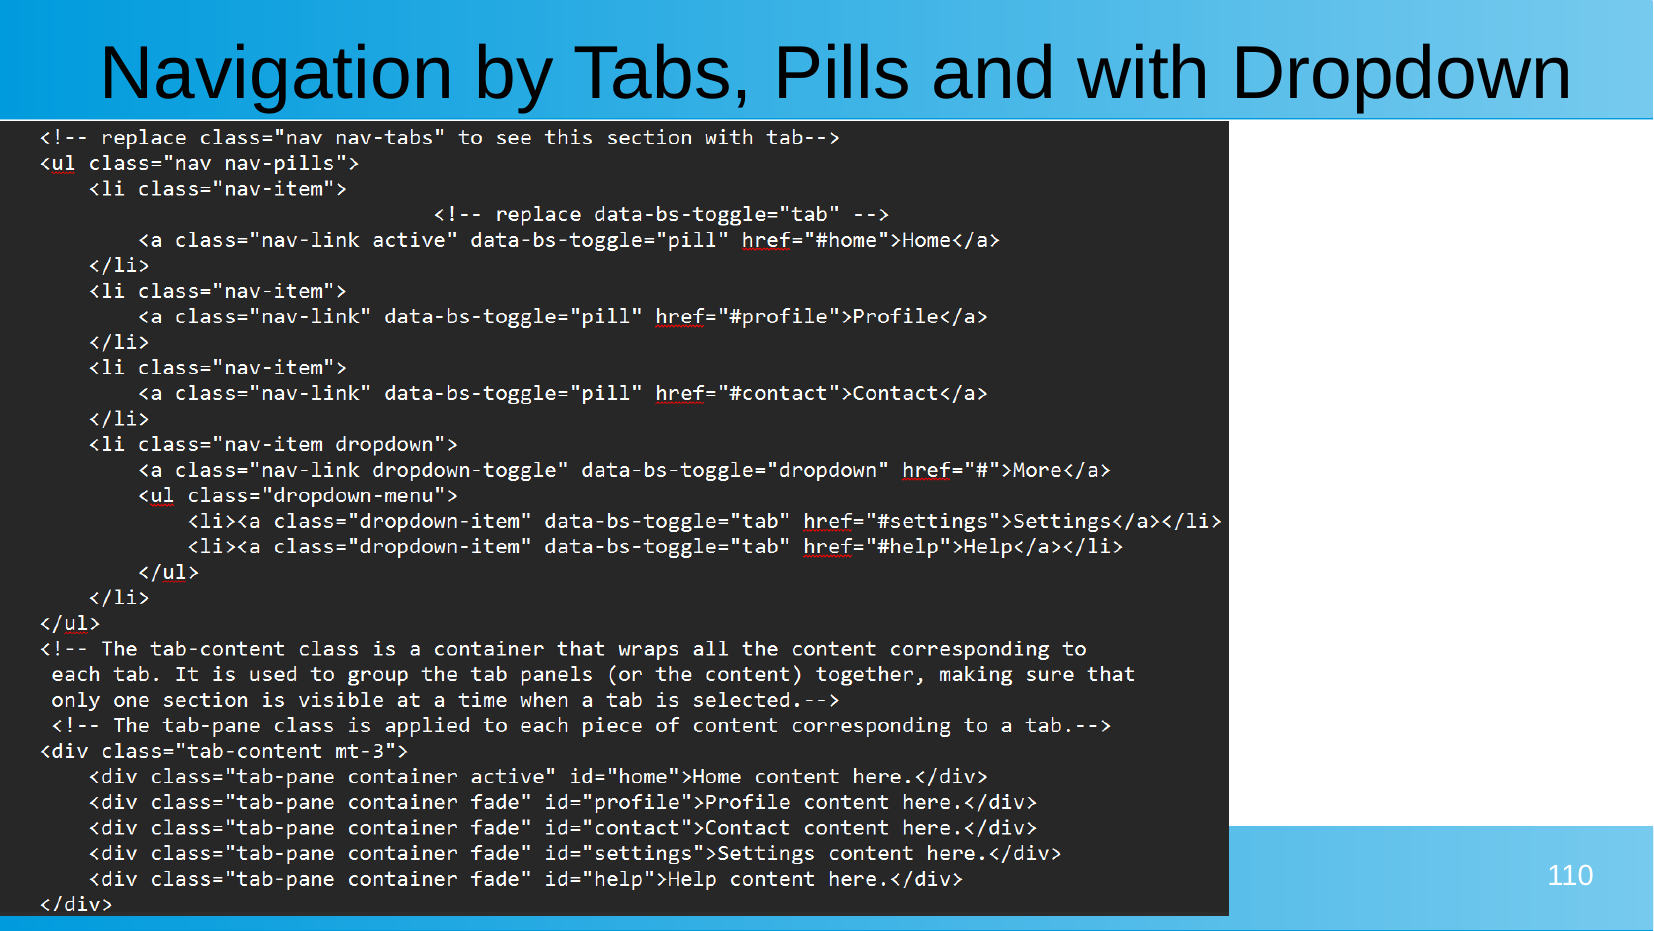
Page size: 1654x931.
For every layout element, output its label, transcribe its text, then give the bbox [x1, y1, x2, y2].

picture [0, 120, 1230, 916]
title Navigation by Tabs, Pills and with Dropdown [59, 29, 1594, 108]
slide_number 110 [1234, 856, 1594, 915]
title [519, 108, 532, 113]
